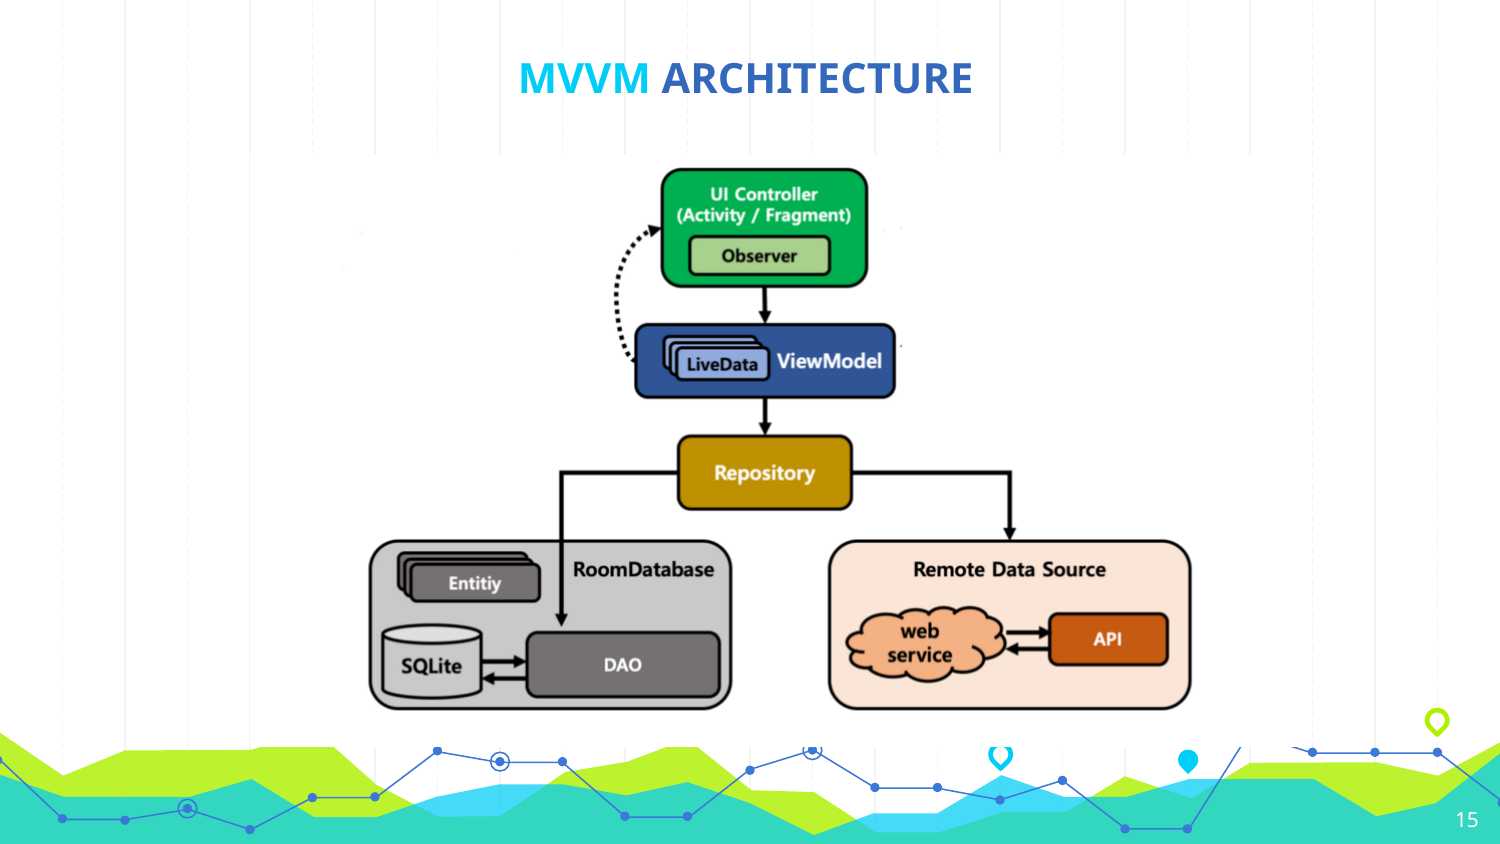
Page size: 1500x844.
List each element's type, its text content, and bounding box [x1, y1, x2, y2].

picture [249, 154, 1304, 747]
slide_number 15 [1403, 791, 1494, 844]
title MVVM ARCHITECTURE [171, 0, 1320, 155]
